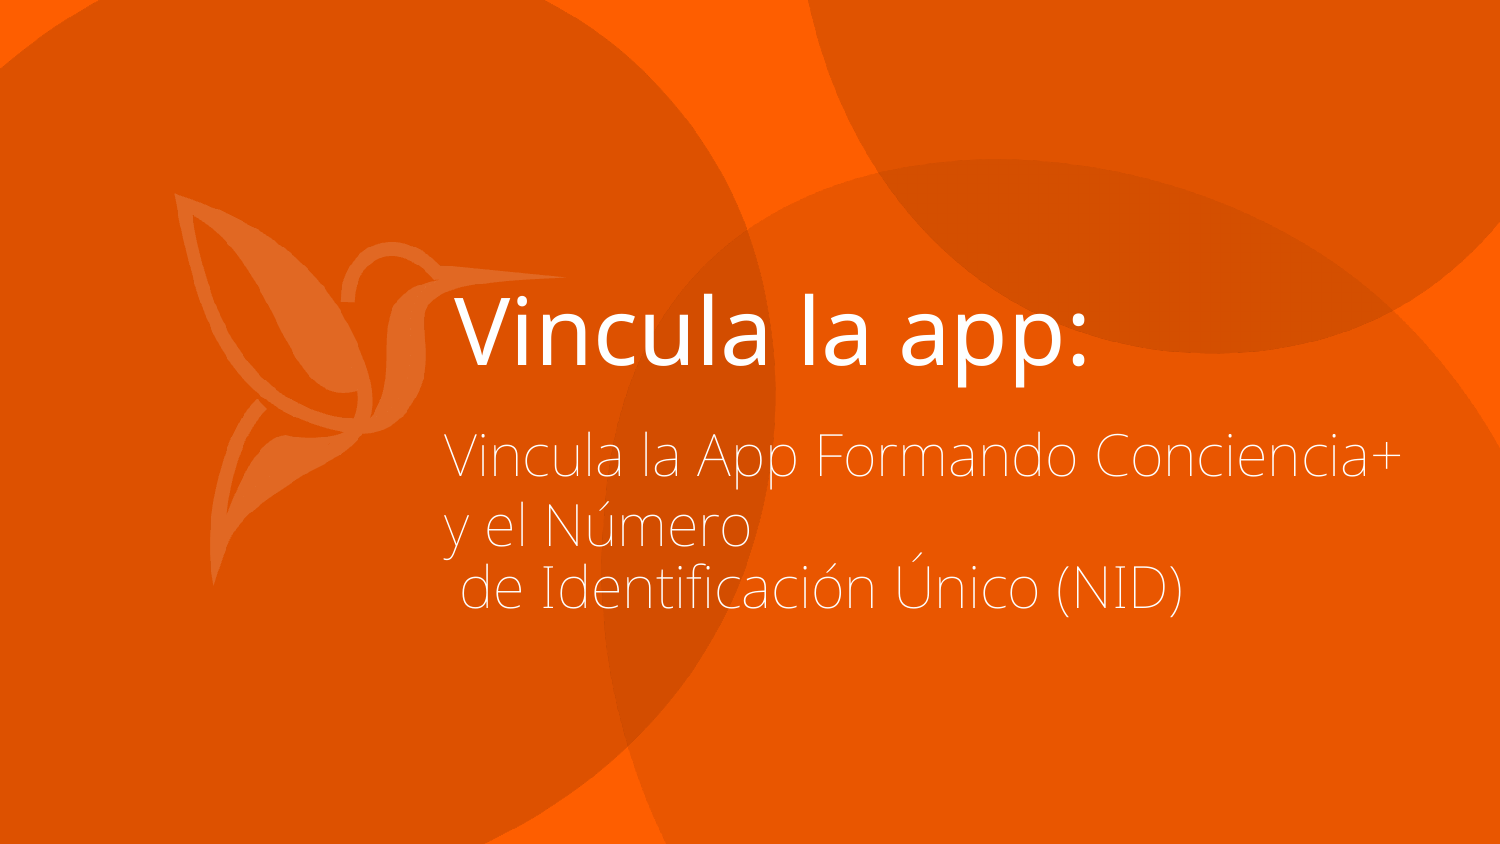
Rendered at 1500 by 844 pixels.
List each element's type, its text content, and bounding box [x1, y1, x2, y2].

list Vincula la App Formando Conciencia+ y el Número de Identificación Único (NID) [433, 412, 1447, 844]
picture [0, 0, 1500, 844]
list Vincula la app: [443, 278, 1271, 412]
